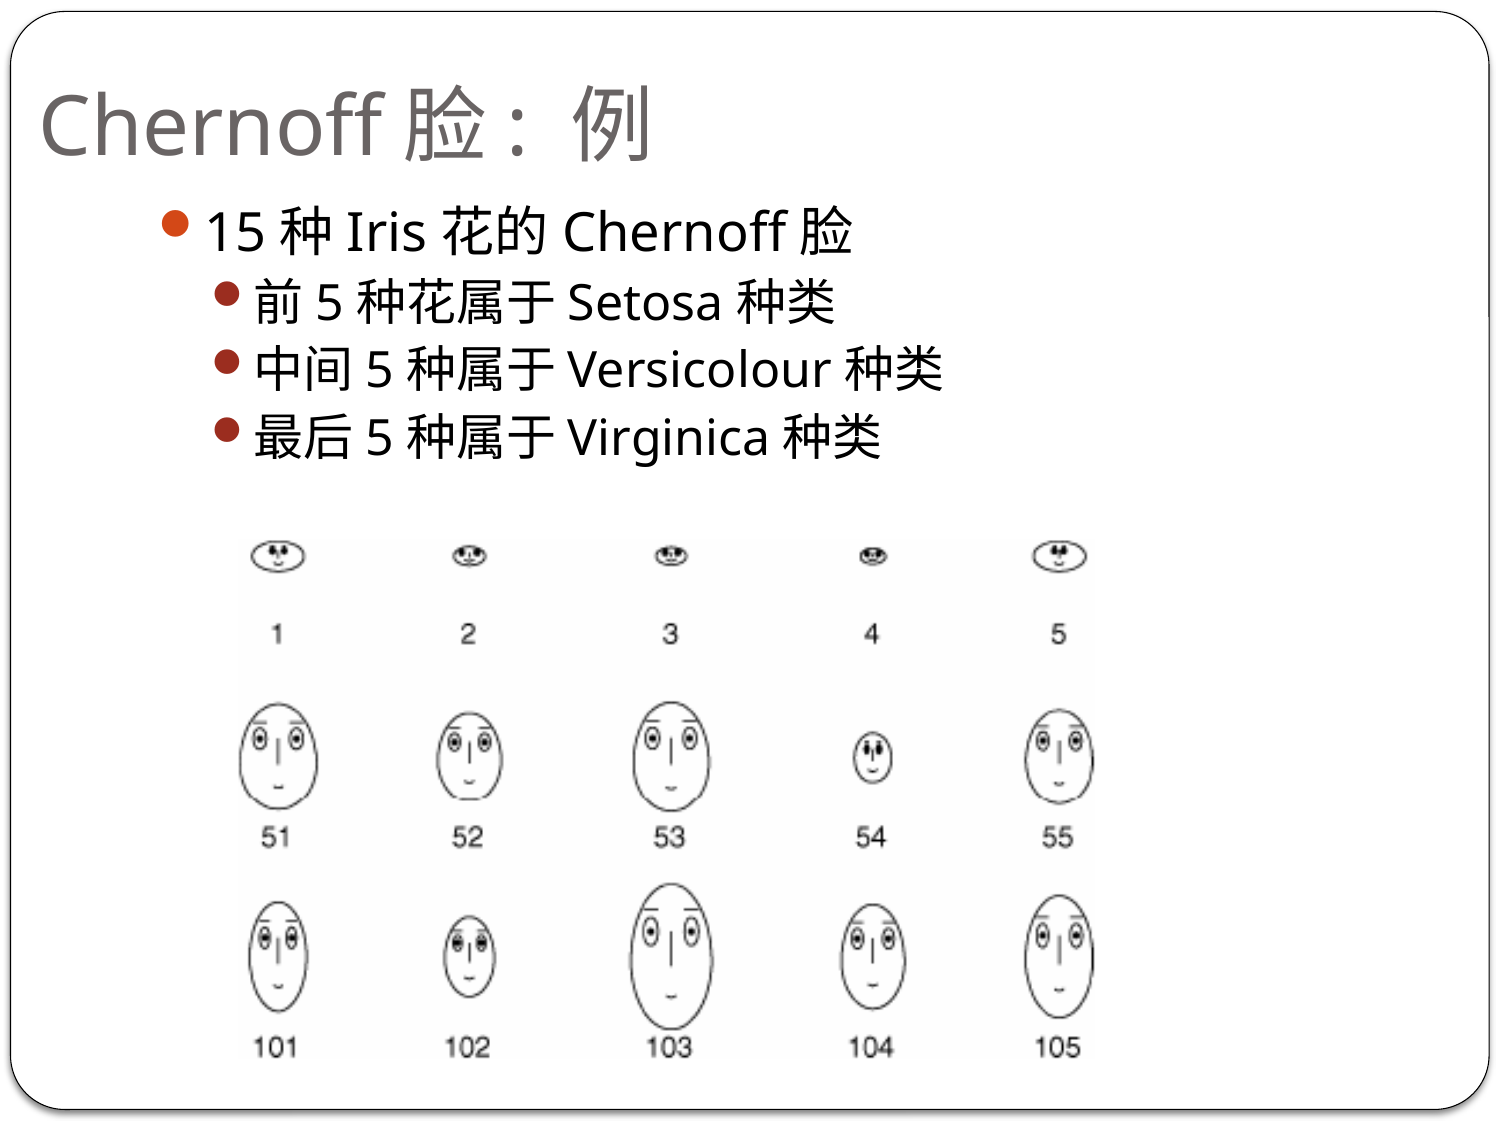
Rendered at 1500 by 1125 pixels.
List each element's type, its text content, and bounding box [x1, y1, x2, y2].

picture [212, 516, 1111, 1077]
title Chernoff脸: 例 [23, 0, 1299, 188]
list 15种Iris花的Chernoff脸 前5种花属于Setosa种类 中间5种属于Versicolour种类 最后5种属于Virginica种类 [143, 189, 1419, 940]
